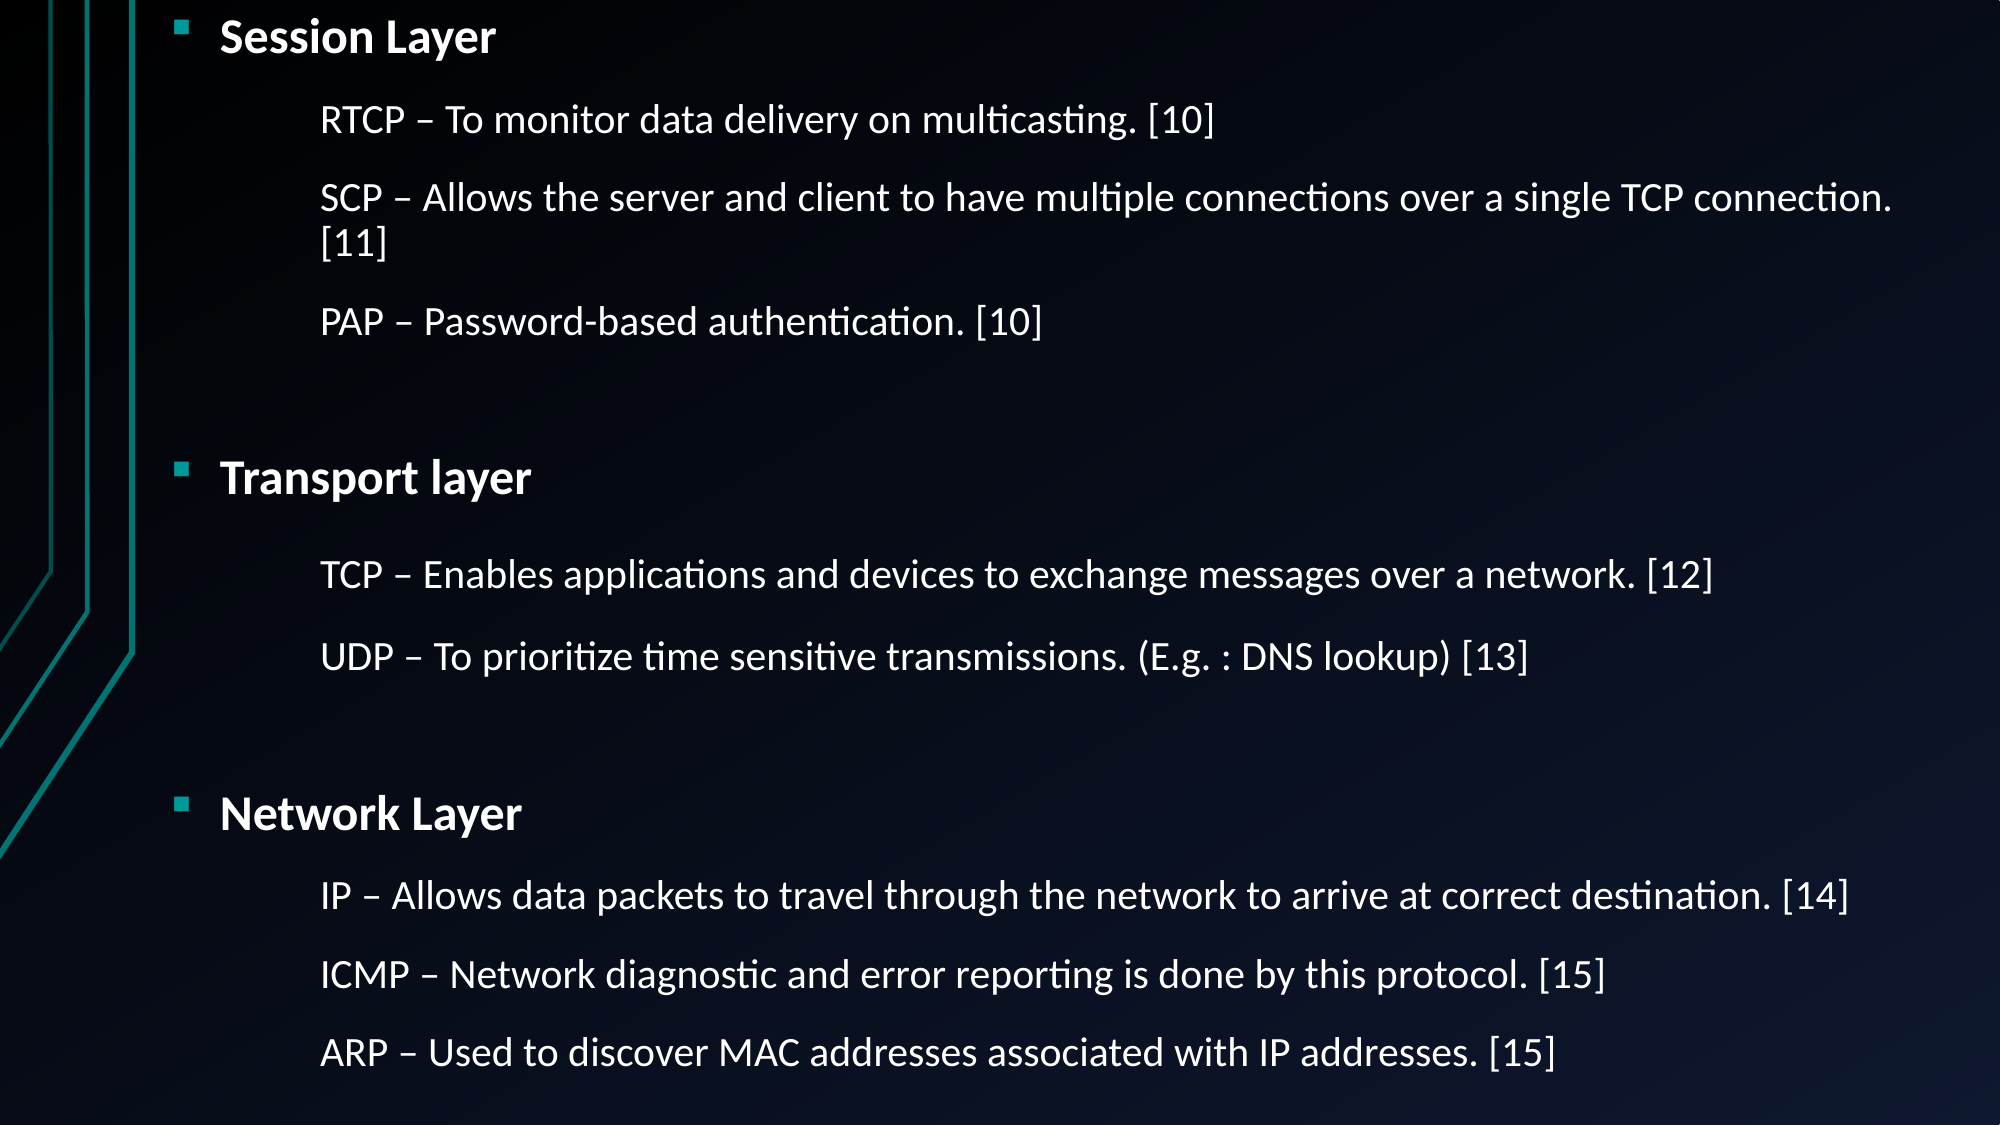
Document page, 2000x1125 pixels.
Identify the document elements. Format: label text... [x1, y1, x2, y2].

list Session Layer RTCP – To monitor data delivery on multicasting. [10] SCP – Allows the server and client to have multiple connections over a single TCP connection. [11] PAP – Password-based authentication. [10] Transport layer TCP – Enables applications and devices to exchange messages over a network. [12] UDP – To prioritize time sensitive transmissions. (E.g. : DNS lookup) [13] Network Layer IP – Allows data packets to travel through the network to arrive at correct destination. [14] ICMP – Network diagnostic and error reporting is done by this protocol. [15] ARP – Used to discover MAC addresses associated with IP addresses. [15] [149, 0, 2000, 1125]
